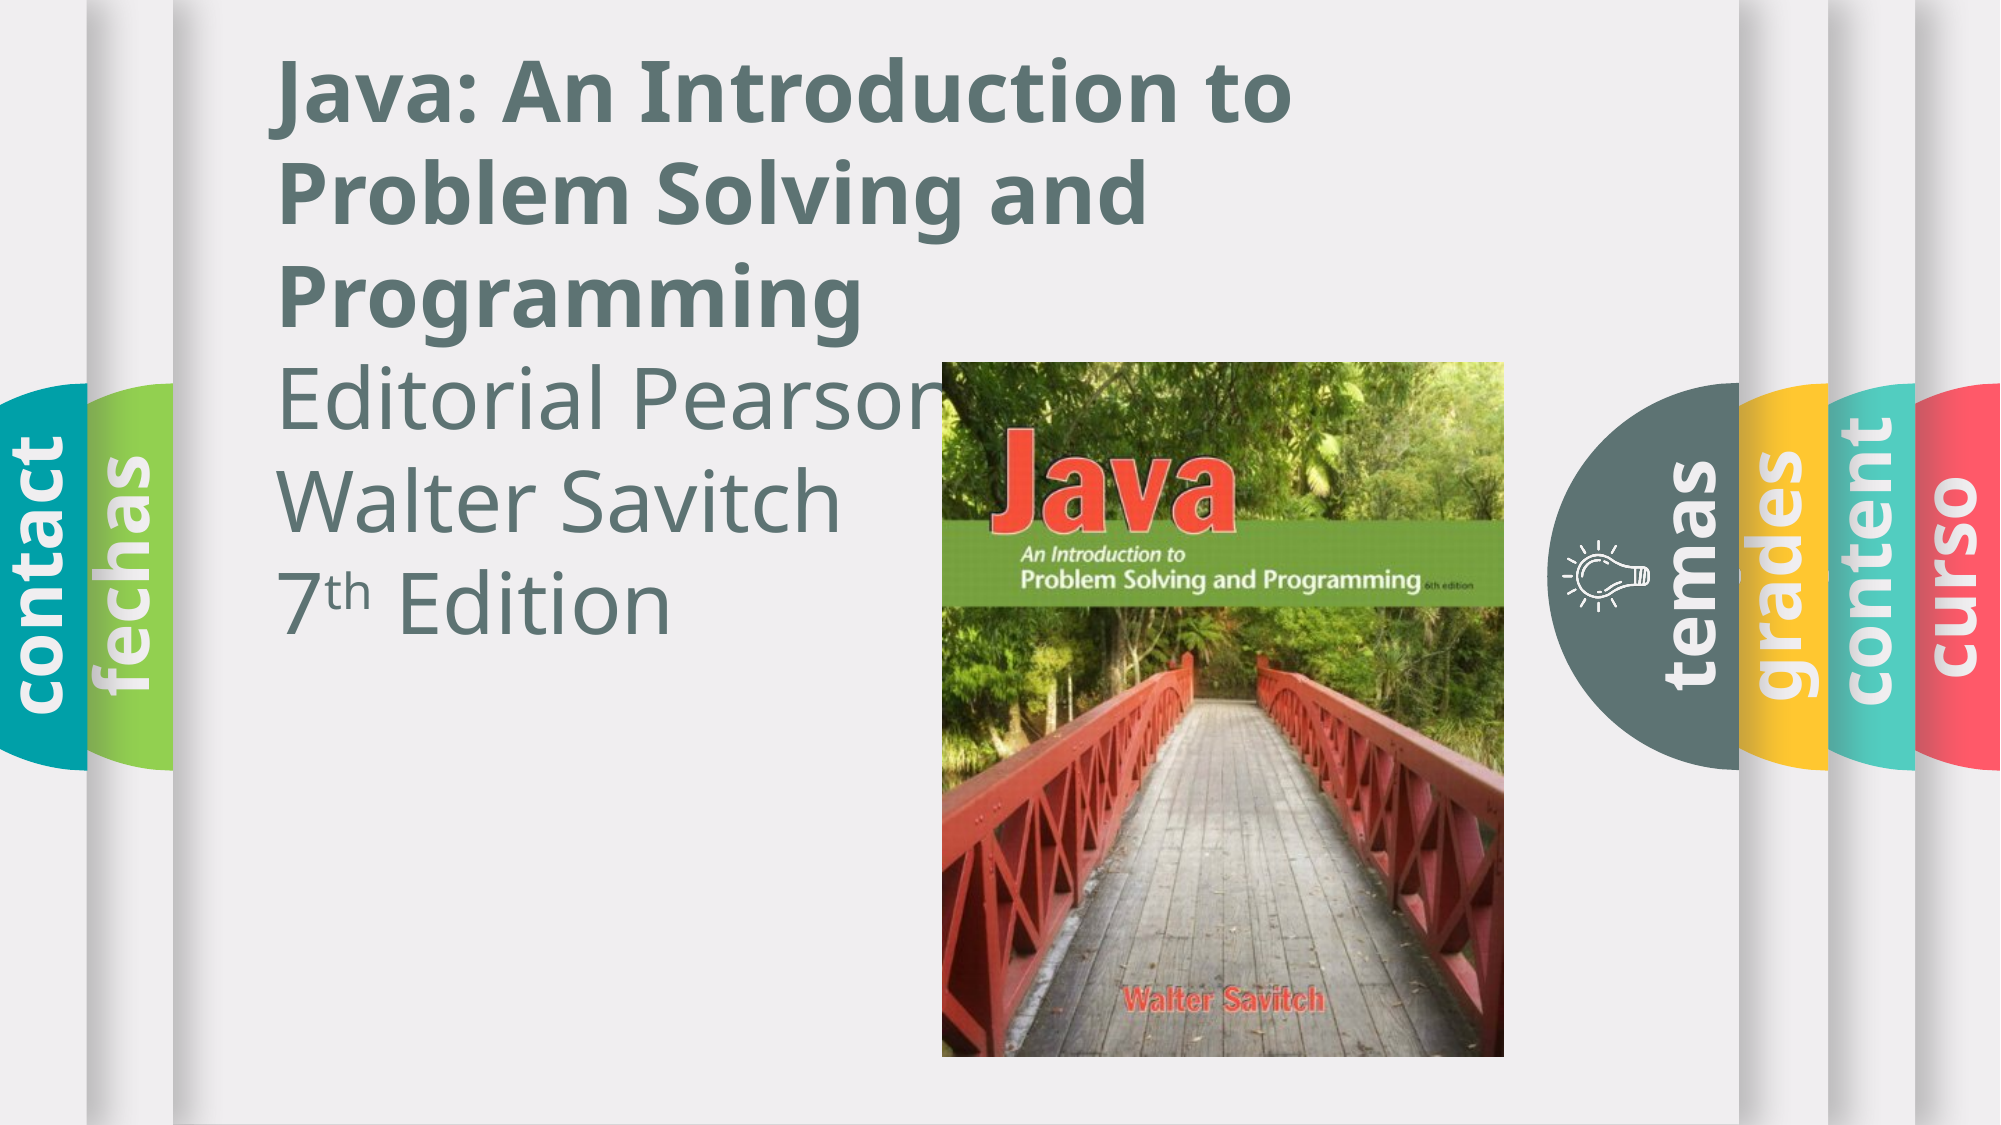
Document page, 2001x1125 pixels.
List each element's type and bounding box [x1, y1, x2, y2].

text_box [88, 0, 173, 1125]
text_box [1739, 0, 1829, 1125]
text_box [1829, 0, 1916, 1125]
text_box [1916, 0, 2000, 1125]
picture [942, 362, 1504, 1057]
text_box [0, 0, 88, 1125]
text_box [173, 0, 1739, 1125]
